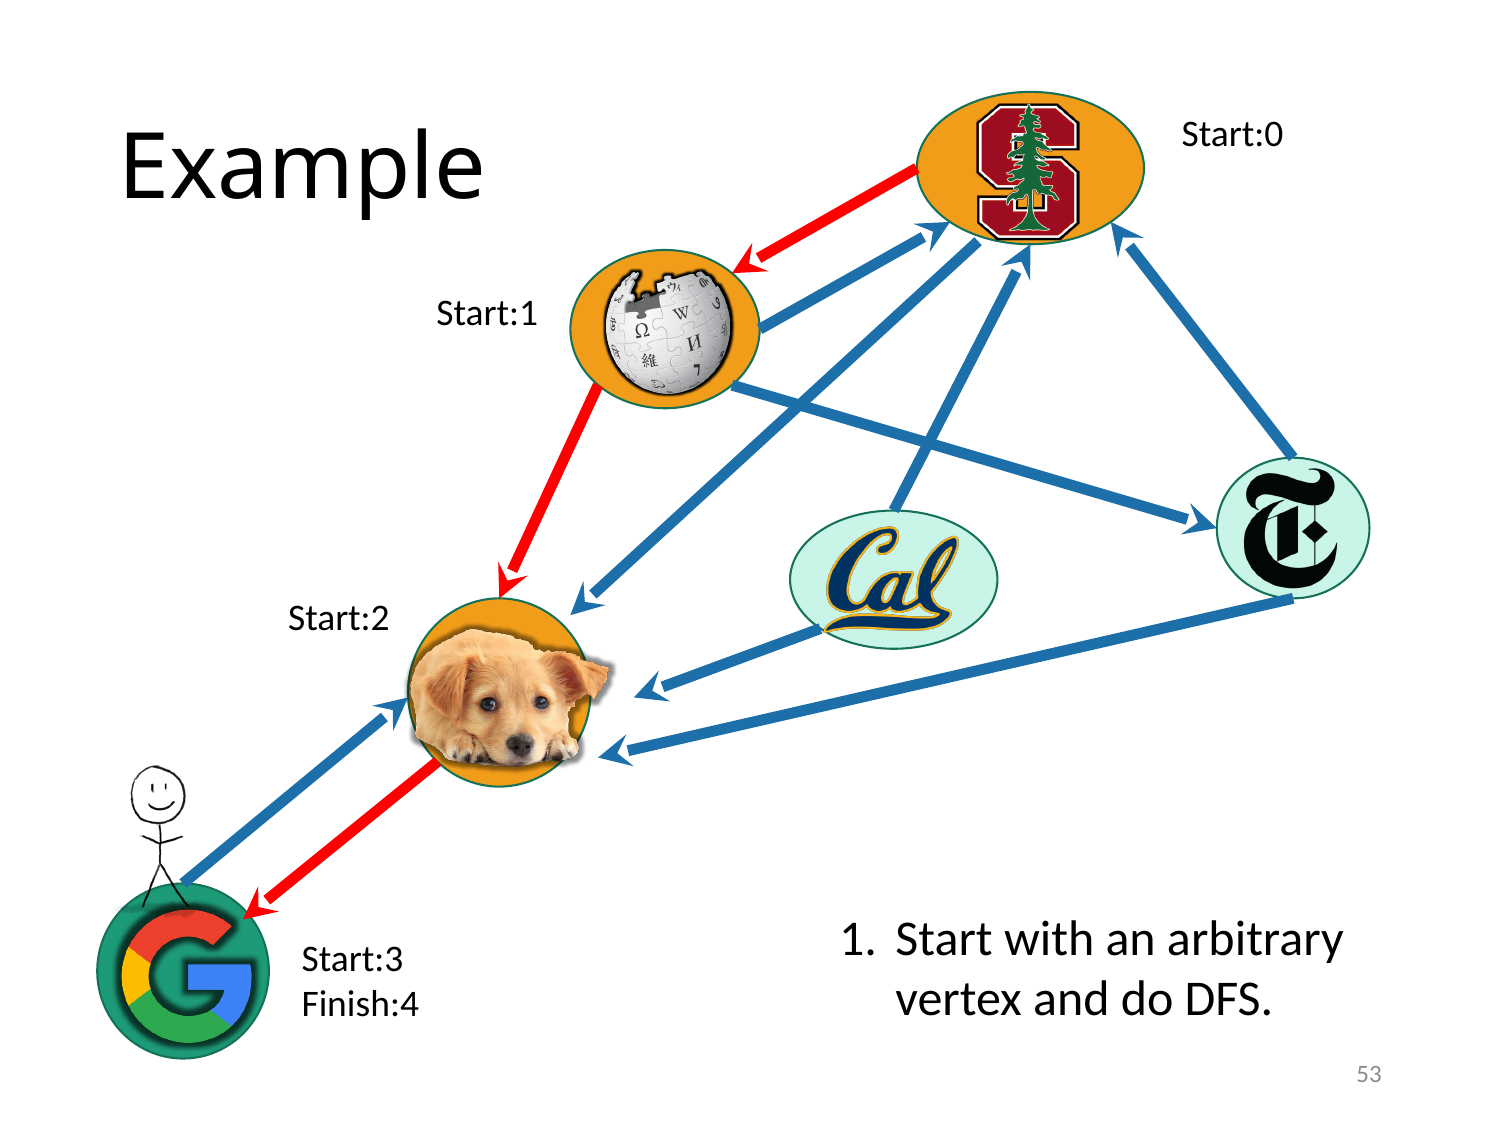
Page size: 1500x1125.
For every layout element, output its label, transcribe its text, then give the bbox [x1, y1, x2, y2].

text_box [916, 91, 1144, 246]
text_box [182, 697, 408, 884]
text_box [570, 241, 979, 616]
title Example [103, 59, 1397, 278]
text_box Start:1 [421, 280, 570, 341]
text_box Start:2 [273, 585, 461, 646]
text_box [732, 168, 917, 241]
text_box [979, 529, 998, 598]
picture [98, 756, 217, 925]
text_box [759, 221, 951, 241]
text_box Start with an arbitrary vertex and do DFS. [824, 898, 1485, 1033]
text_box Start:0 [1166, 101, 1354, 162]
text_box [732, 385, 1217, 529]
slide_number 53 [1059, 1042, 1397, 1103]
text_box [598, 598, 1294, 758]
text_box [499, 385, 599, 599]
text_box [979, 244, 1031, 385]
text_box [369, 598, 634, 797]
text_box Start:3 Finish:4 [286, 926, 474, 1031]
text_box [97, 883, 269, 1059]
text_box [243, 761, 438, 920]
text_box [1110, 221, 1294, 458]
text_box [1216, 457, 1370, 599]
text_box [633, 628, 821, 698]
